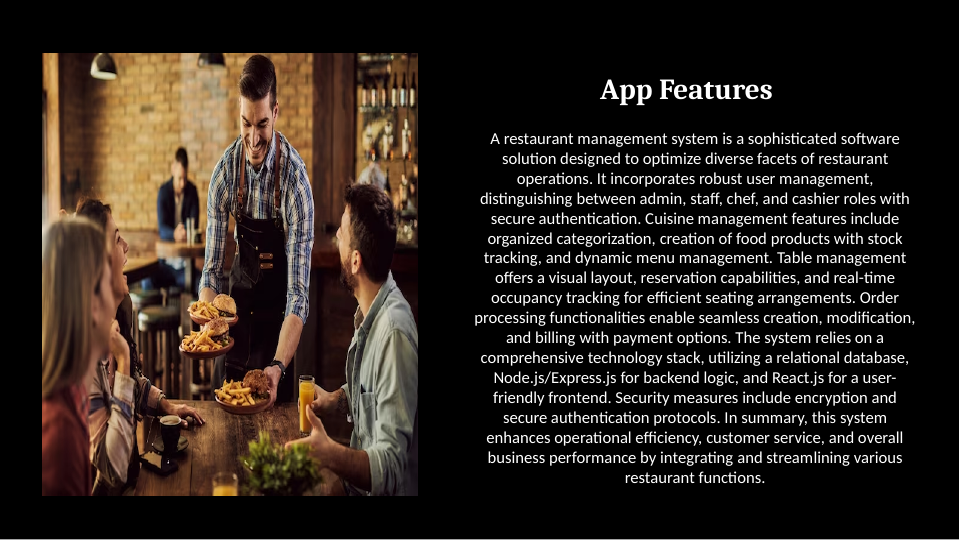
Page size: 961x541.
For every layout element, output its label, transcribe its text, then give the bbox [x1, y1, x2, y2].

text_box A restaurant management system is a sophisticated software solution designed to optimize diverse facets of restaurant operations. It incorporates robust user management, distinguishing between admin, staff, chef, and cashier roles with secure authentication. Cuisine management features include organized categorization, creation of food products with stock tracking, and dynamic menu management. Table management offers a visual layout, reservation capabilities, and real-time occupancy tracking for efficient seating arrangements. Order processing functionalities enable seamless creation, modification, and billing with payment options. The system relies on a comprehensive technology stack, utilizing a relational database, Node.js/Express.js for backend logic, and React.js for a user-friendly frontend. Security measures include encryption and secure authentication protocols. In summary, this system enhances operational efficiency, customer service, and overall business performance by integrating and streamlining various restaurant functions. [455, 120, 936, 495]
picture [42, 53, 418, 496]
title App Features [480, 70, 893, 106]
